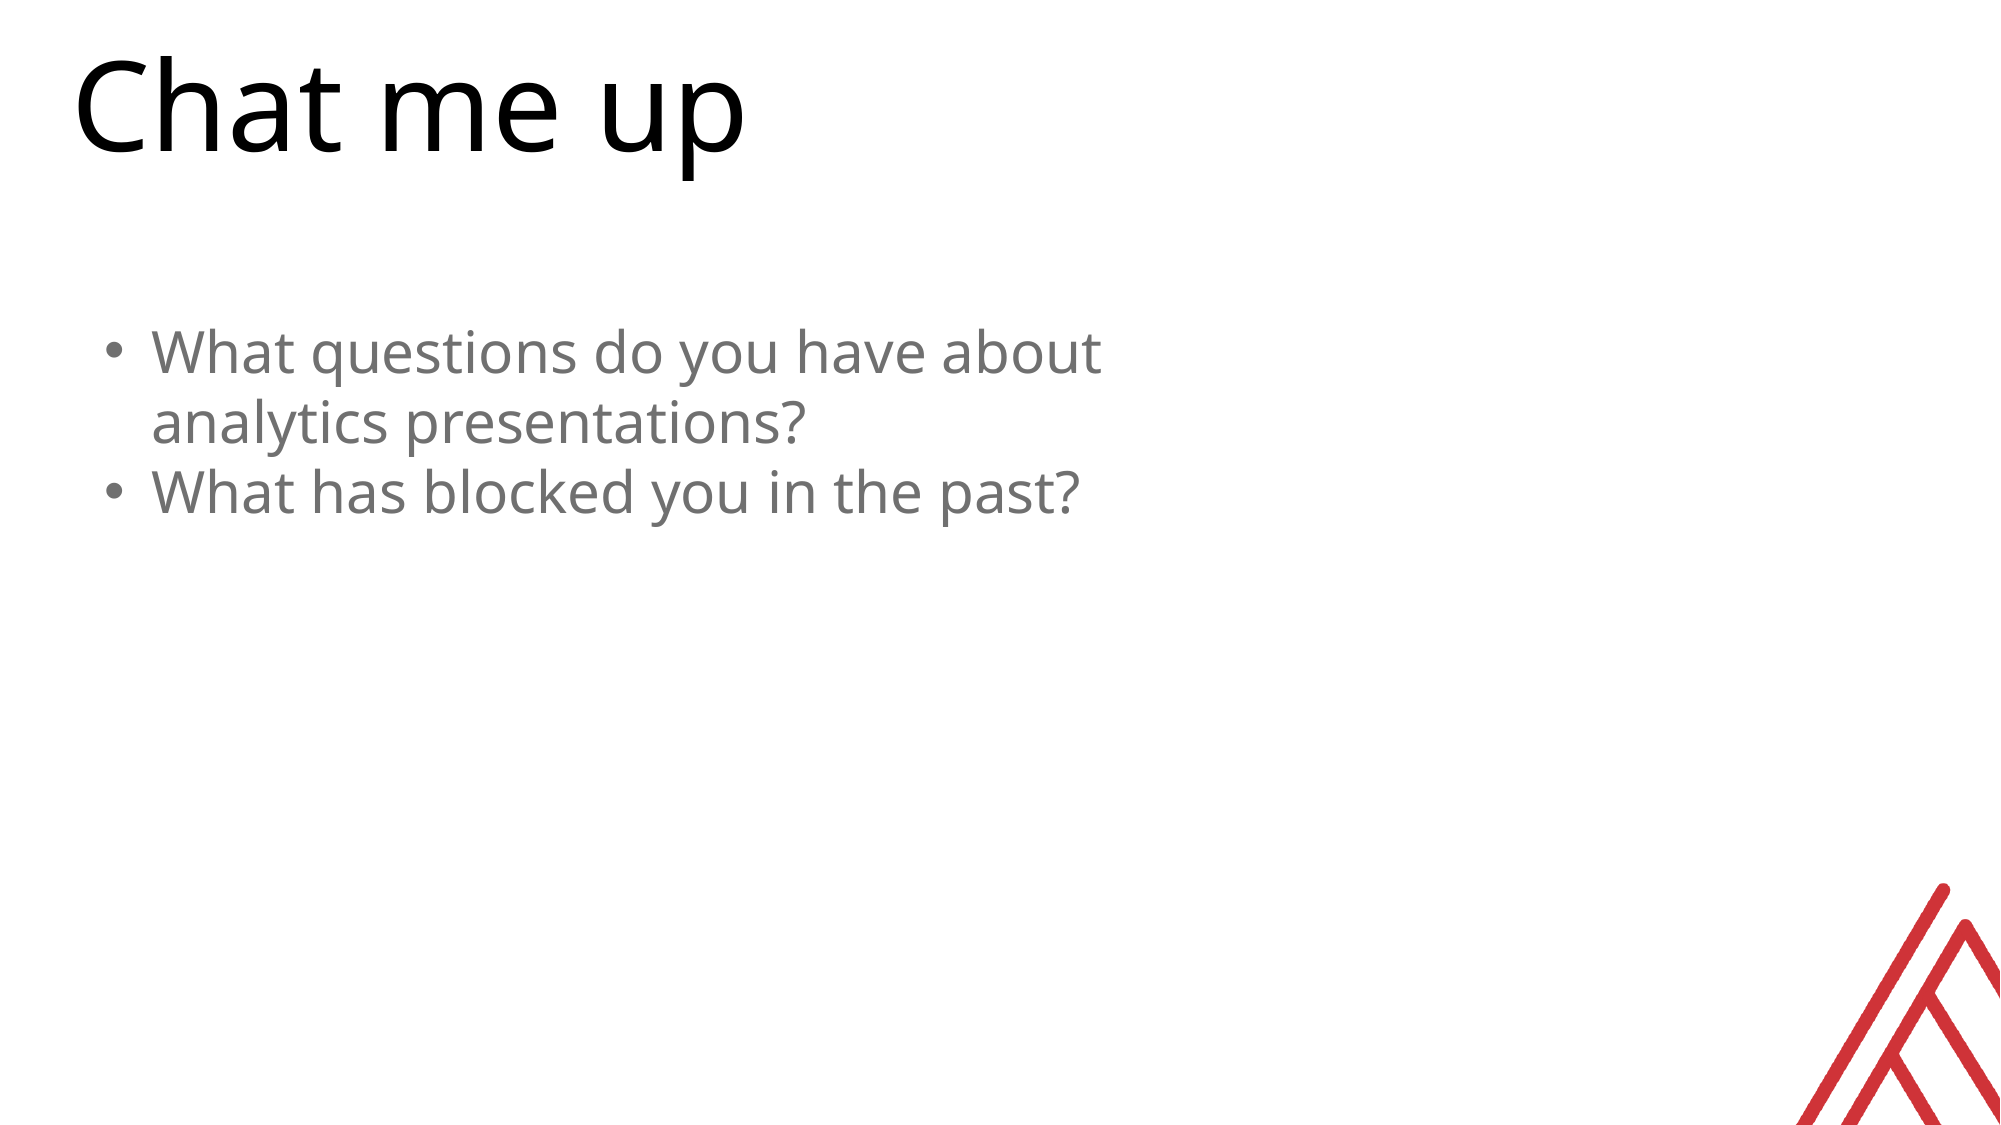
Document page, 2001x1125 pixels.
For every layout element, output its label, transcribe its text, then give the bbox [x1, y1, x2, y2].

picture [1787, 880, 2000, 1125]
text_box What questions do you have about analytics presentations? What has blocked you in the past? [89, 307, 1178, 673]
text_box Chat me up [56, 18, 1665, 184]
